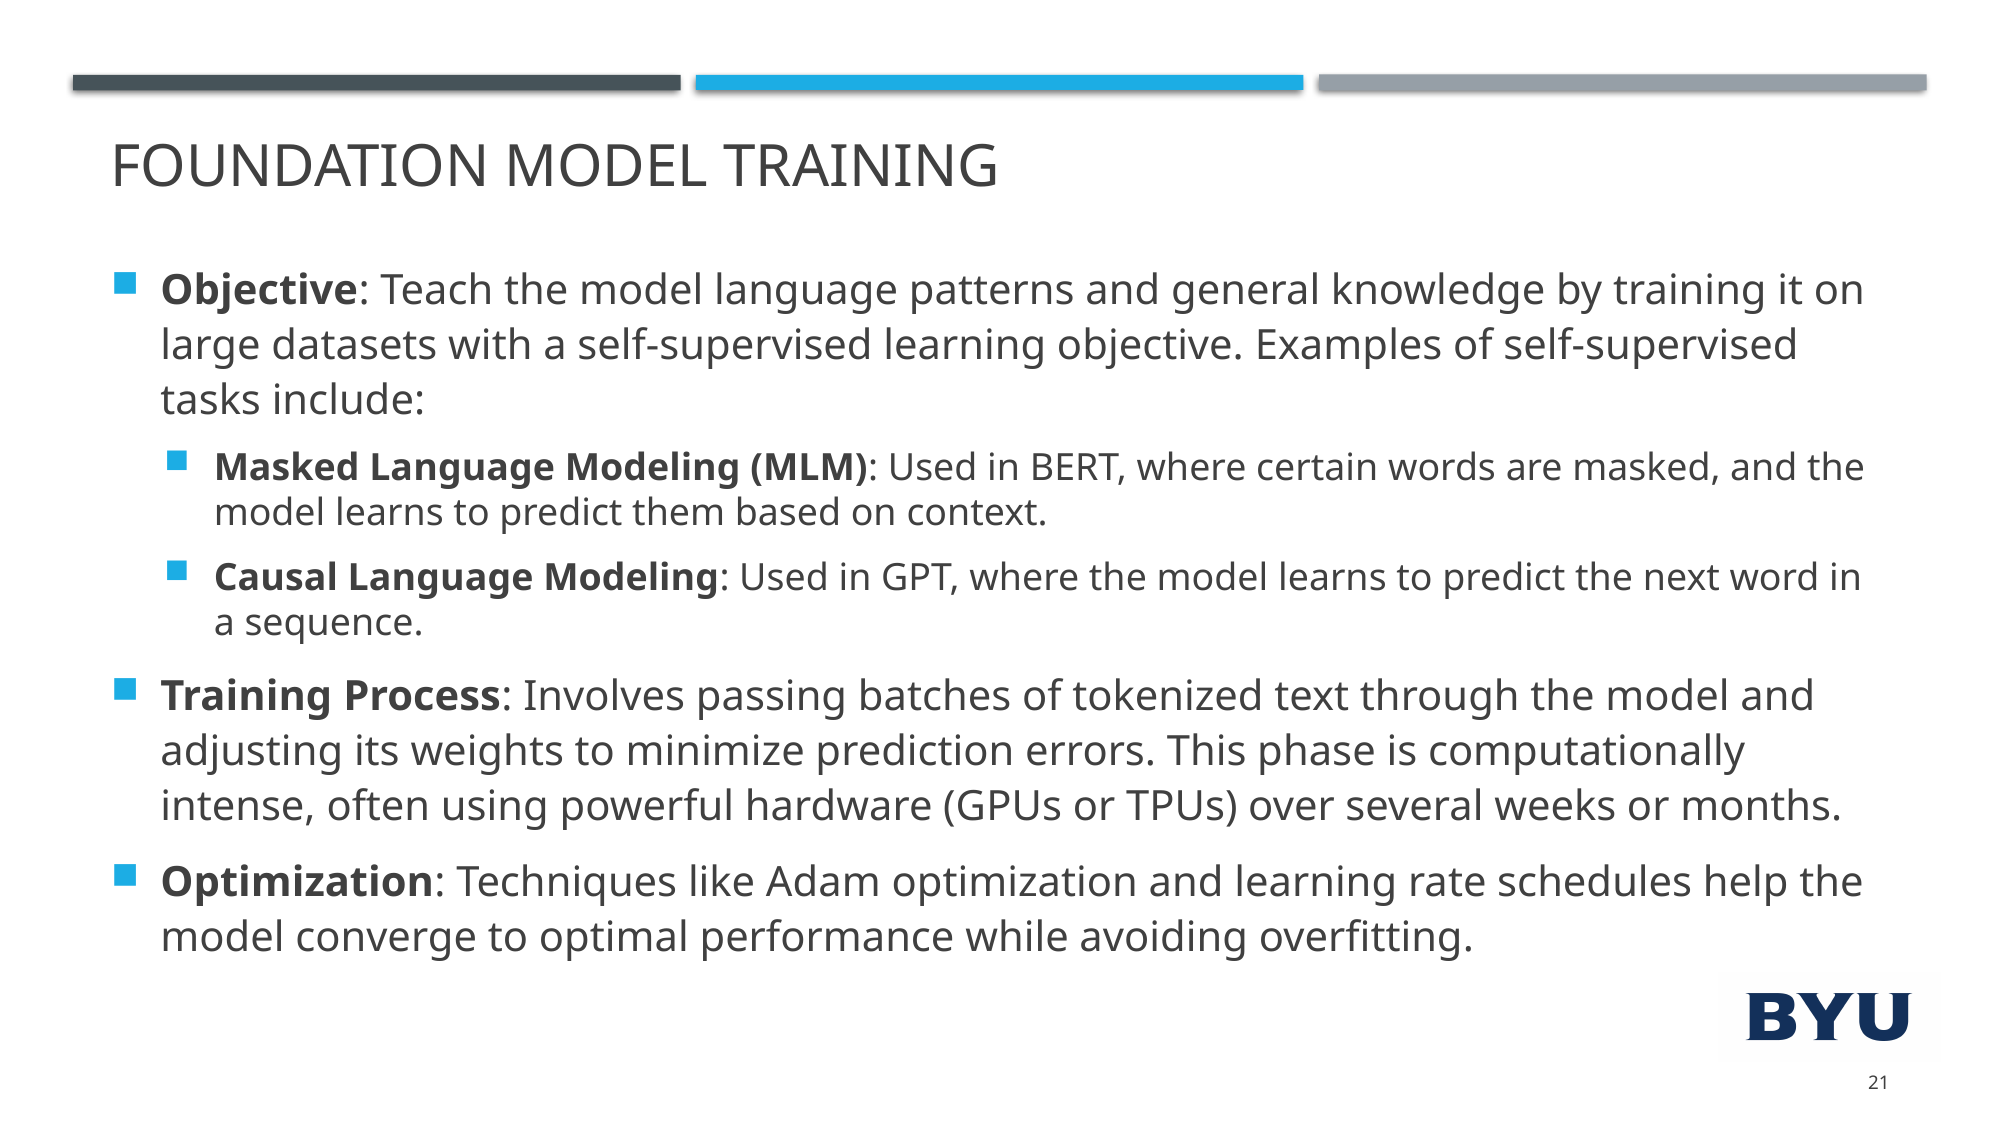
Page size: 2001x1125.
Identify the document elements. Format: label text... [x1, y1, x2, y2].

list Objective: Teach the model language patterns and general knowledge by training it on large datasets with a self-supervised learning objective. Examples of self-supervised tasks include: Masked Language Modeling (MLM): Used in BERT, where certain words are masked, and the model learns to predict them based on context. Causal Language Modeling: Used in GPT, where the model learns to predict the next word in a sequence. Training Process: Involves passing batches of tokenized text through the model and adjusting its weights to minimize prediction errors. This phase is computationally intense, often using powerful hardware (GPUs or TPUs) over several weeks or months. Optimization: Techniques like Adam optimization and learning rate schedules help the model converge to optimal performance while avoiding overfitting. [95, 238, 1905, 981]
picture [1718, 972, 1941, 1062]
title Foundation Model Training [95, 115, 1905, 206]
slide_number 21 [1732, 1053, 1905, 1114]
